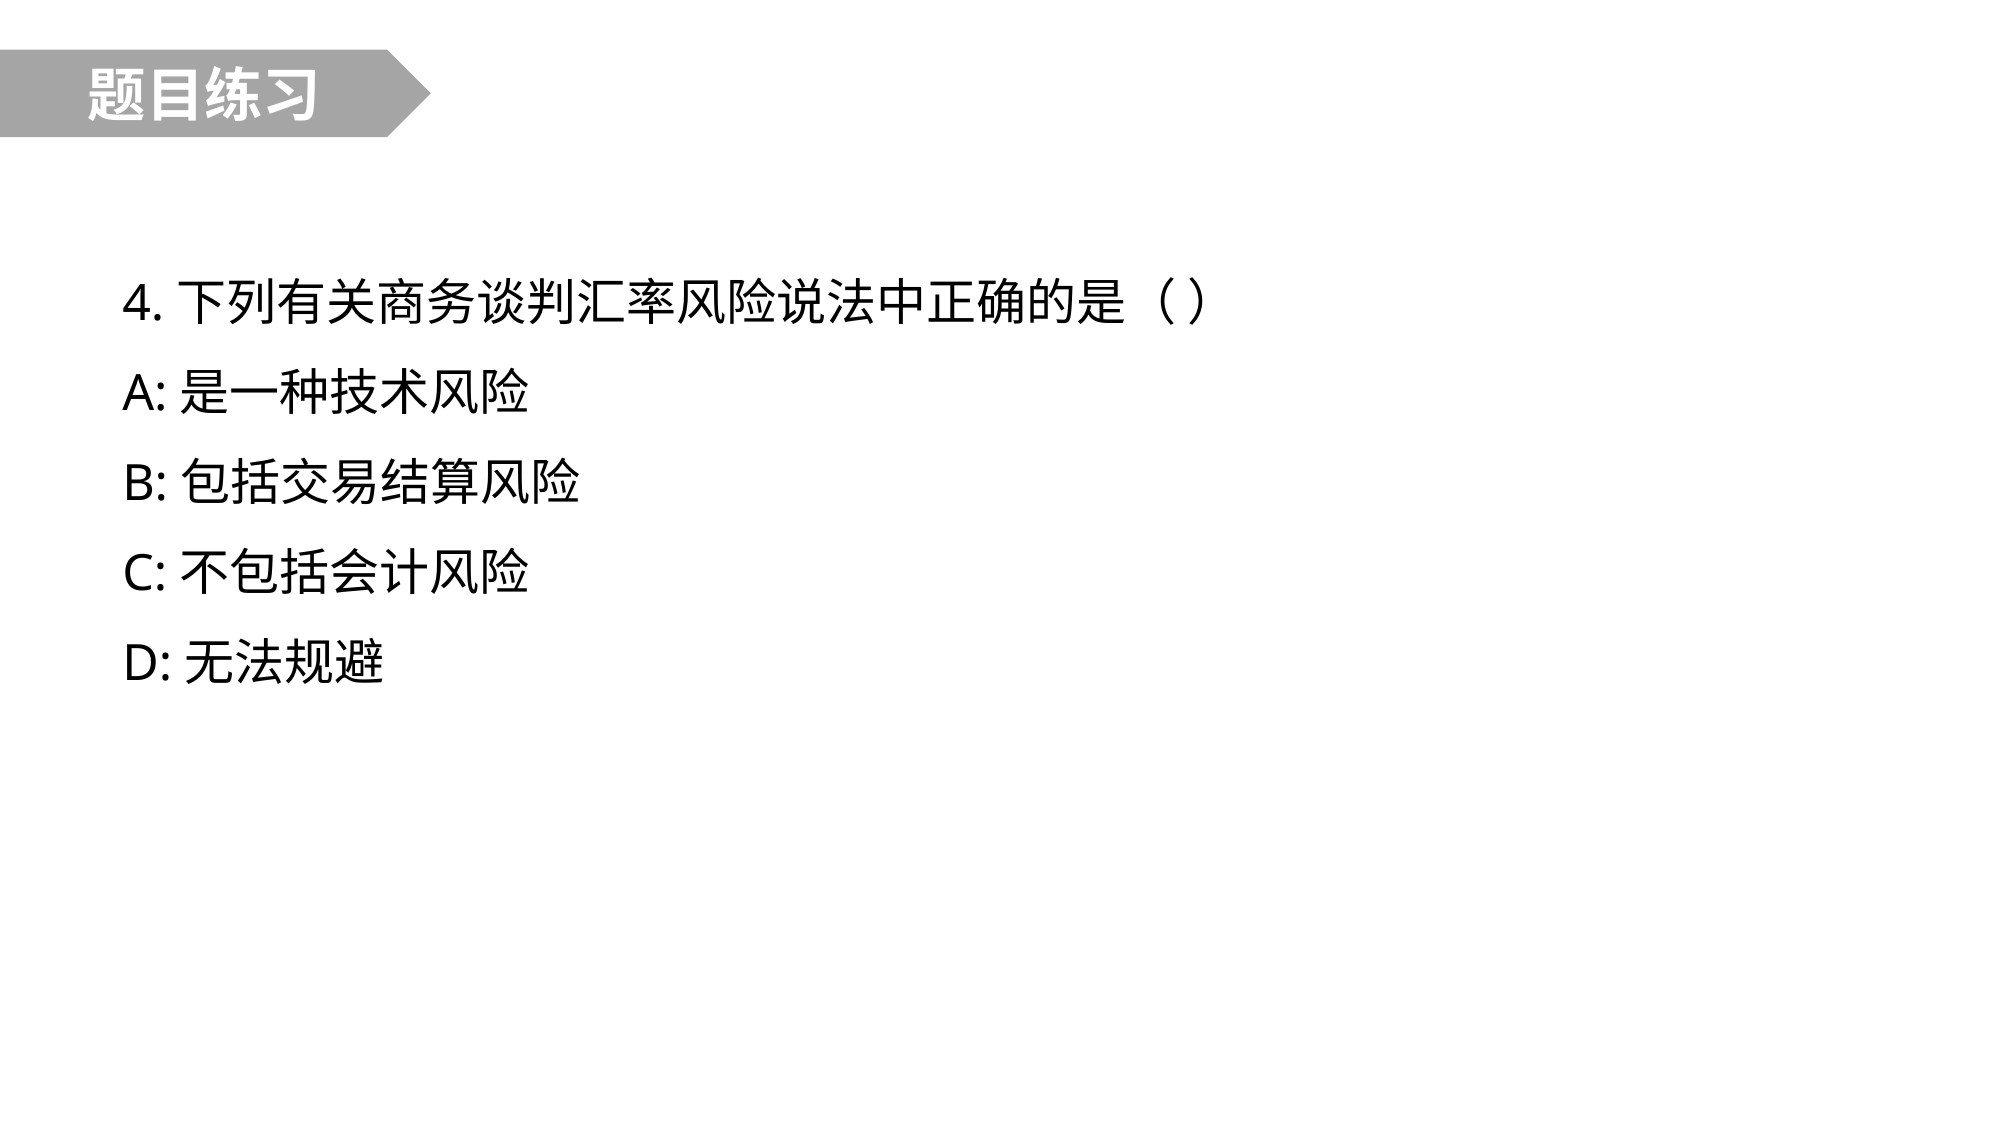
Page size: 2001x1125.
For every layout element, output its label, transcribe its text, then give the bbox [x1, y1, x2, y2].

text_box 题目练习 [0, 48, 433, 139]
text_box 4.下列有关商务谈判汇率风险说法中正确的是（ ） A:是一种技术风险 B:包括交易结算风险 C:不包括会计风险 D:无法规避 [107, 232, 1908, 698]
